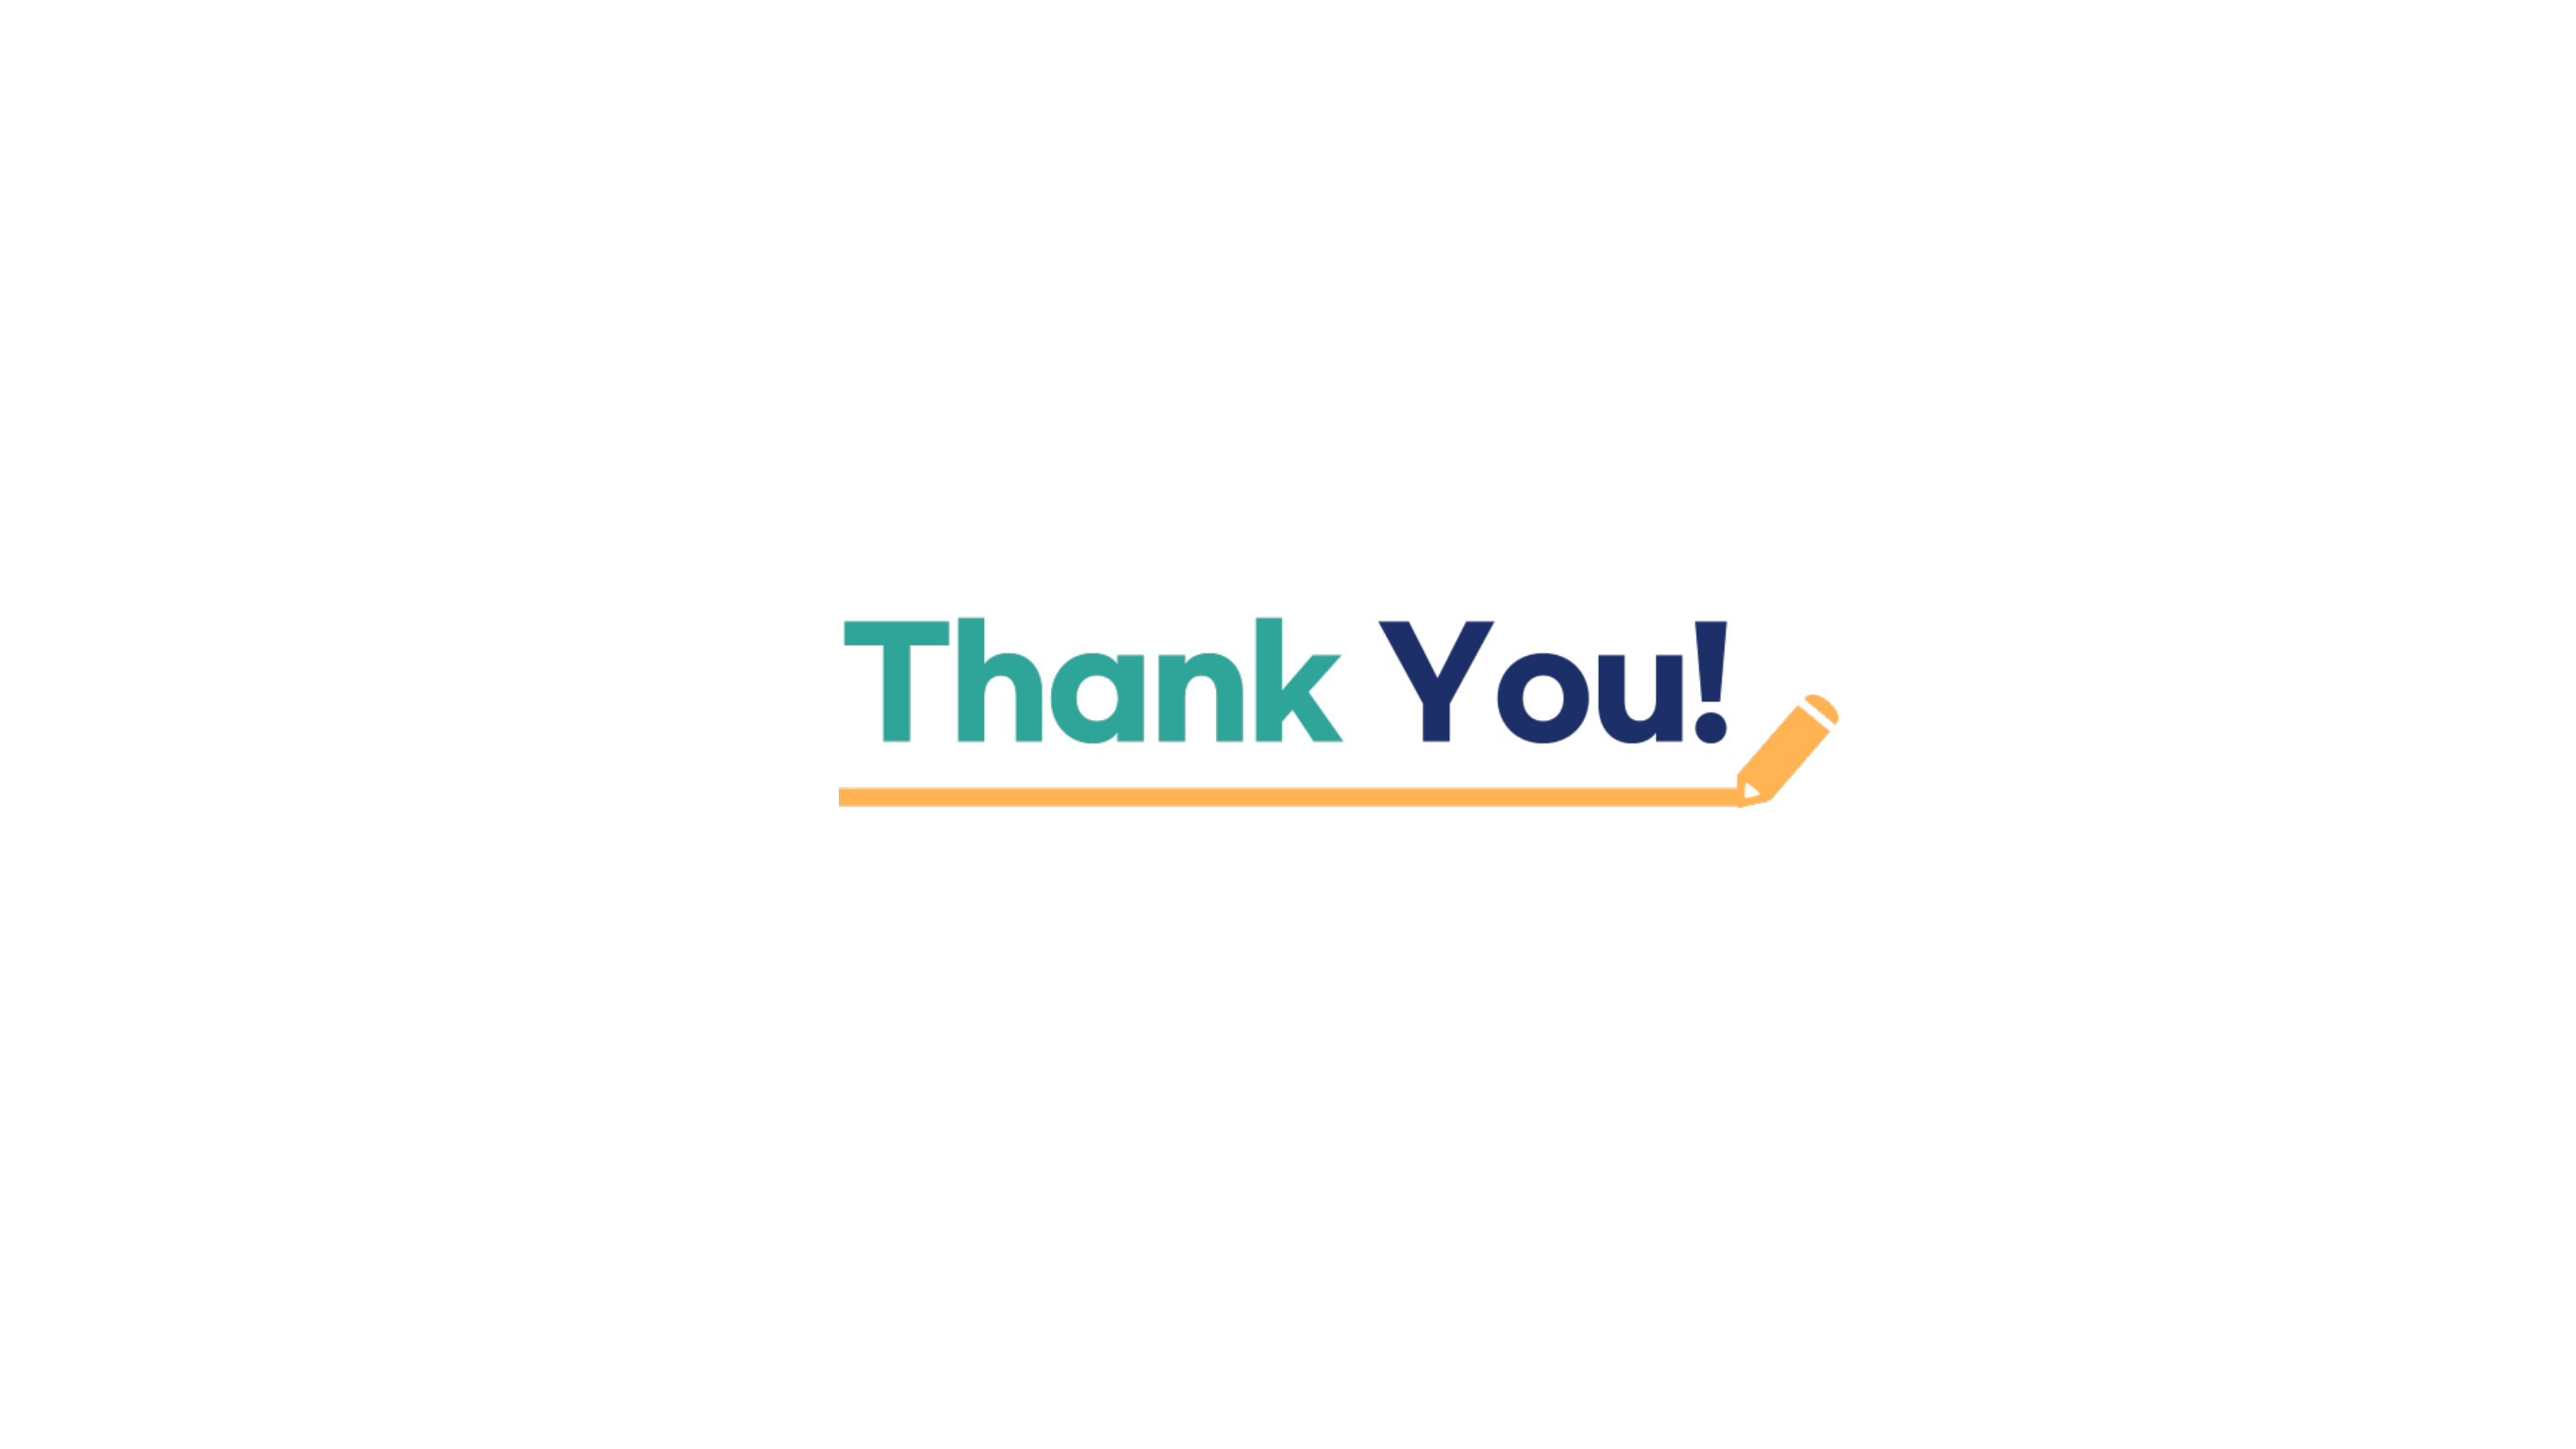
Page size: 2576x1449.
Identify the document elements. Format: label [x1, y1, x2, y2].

picture [561, 531, 1959, 926]
text_box [1736, 694, 1838, 808]
text_box [838, 762, 1737, 833]
